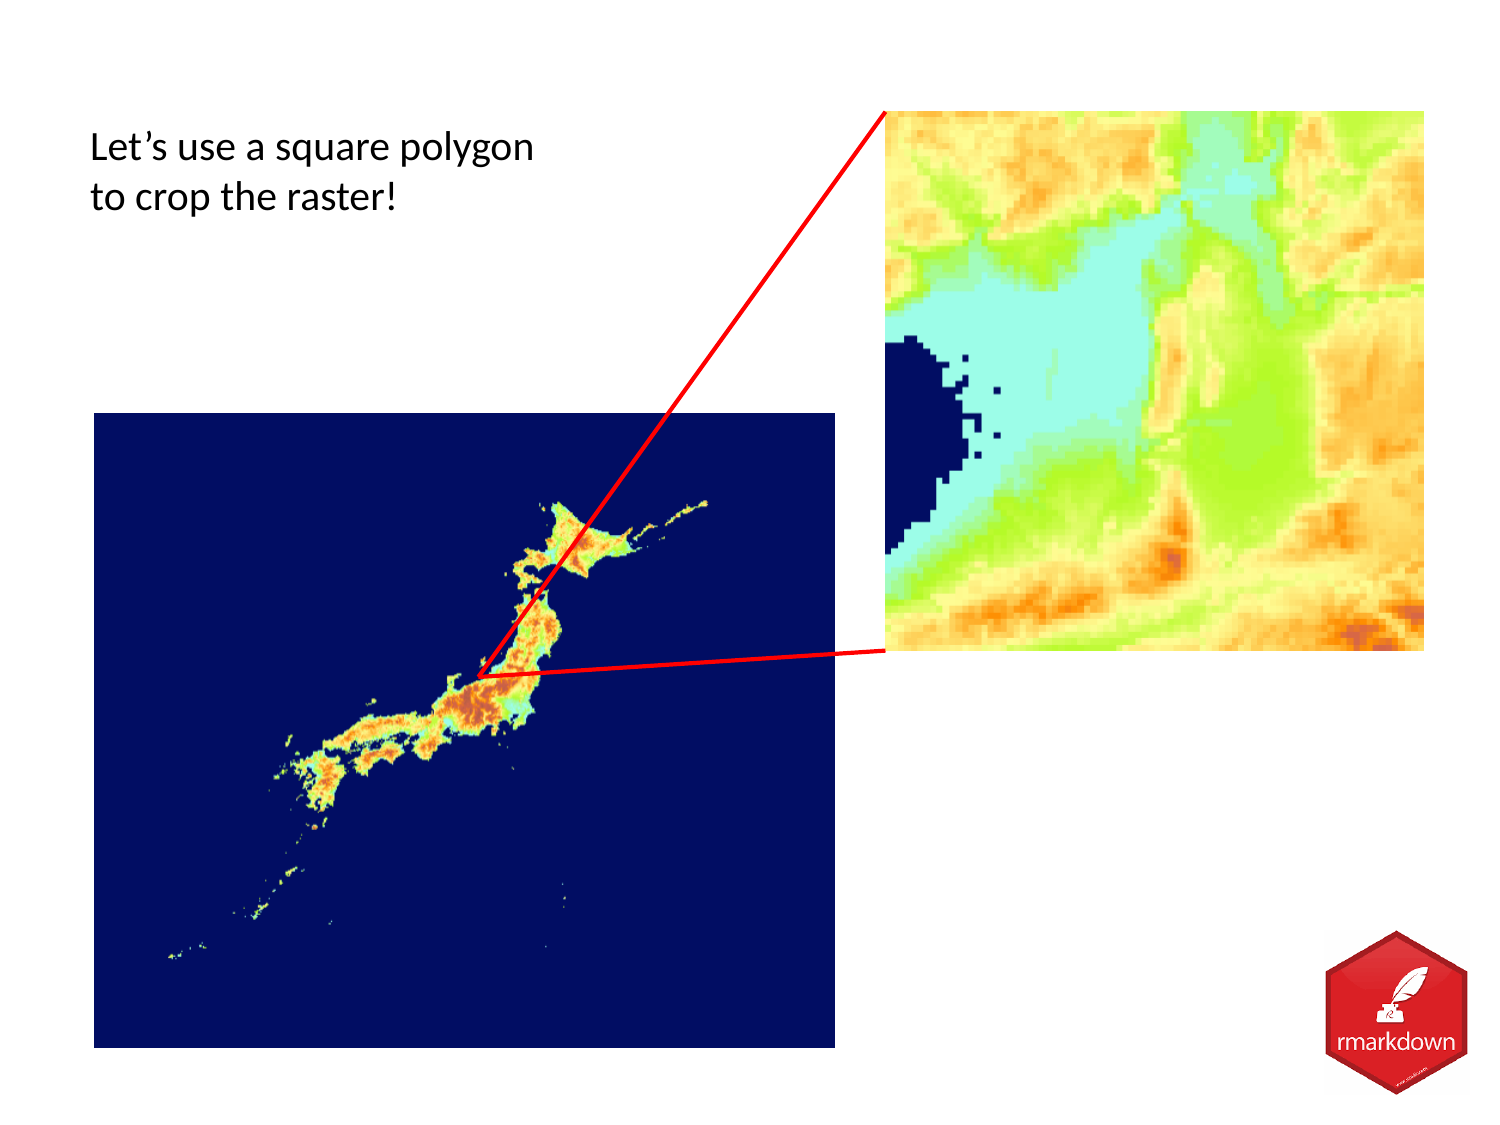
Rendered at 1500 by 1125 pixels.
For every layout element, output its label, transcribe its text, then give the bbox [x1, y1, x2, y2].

picture [93, 413, 835, 1048]
text_box Let’s use a square polygon to crop the raster! [75, 111, 478, 227]
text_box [478, 111, 886, 650]
picture [1324, 930, 1470, 1095]
picture [886, 111, 1425, 651]
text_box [478, 650, 886, 677]
